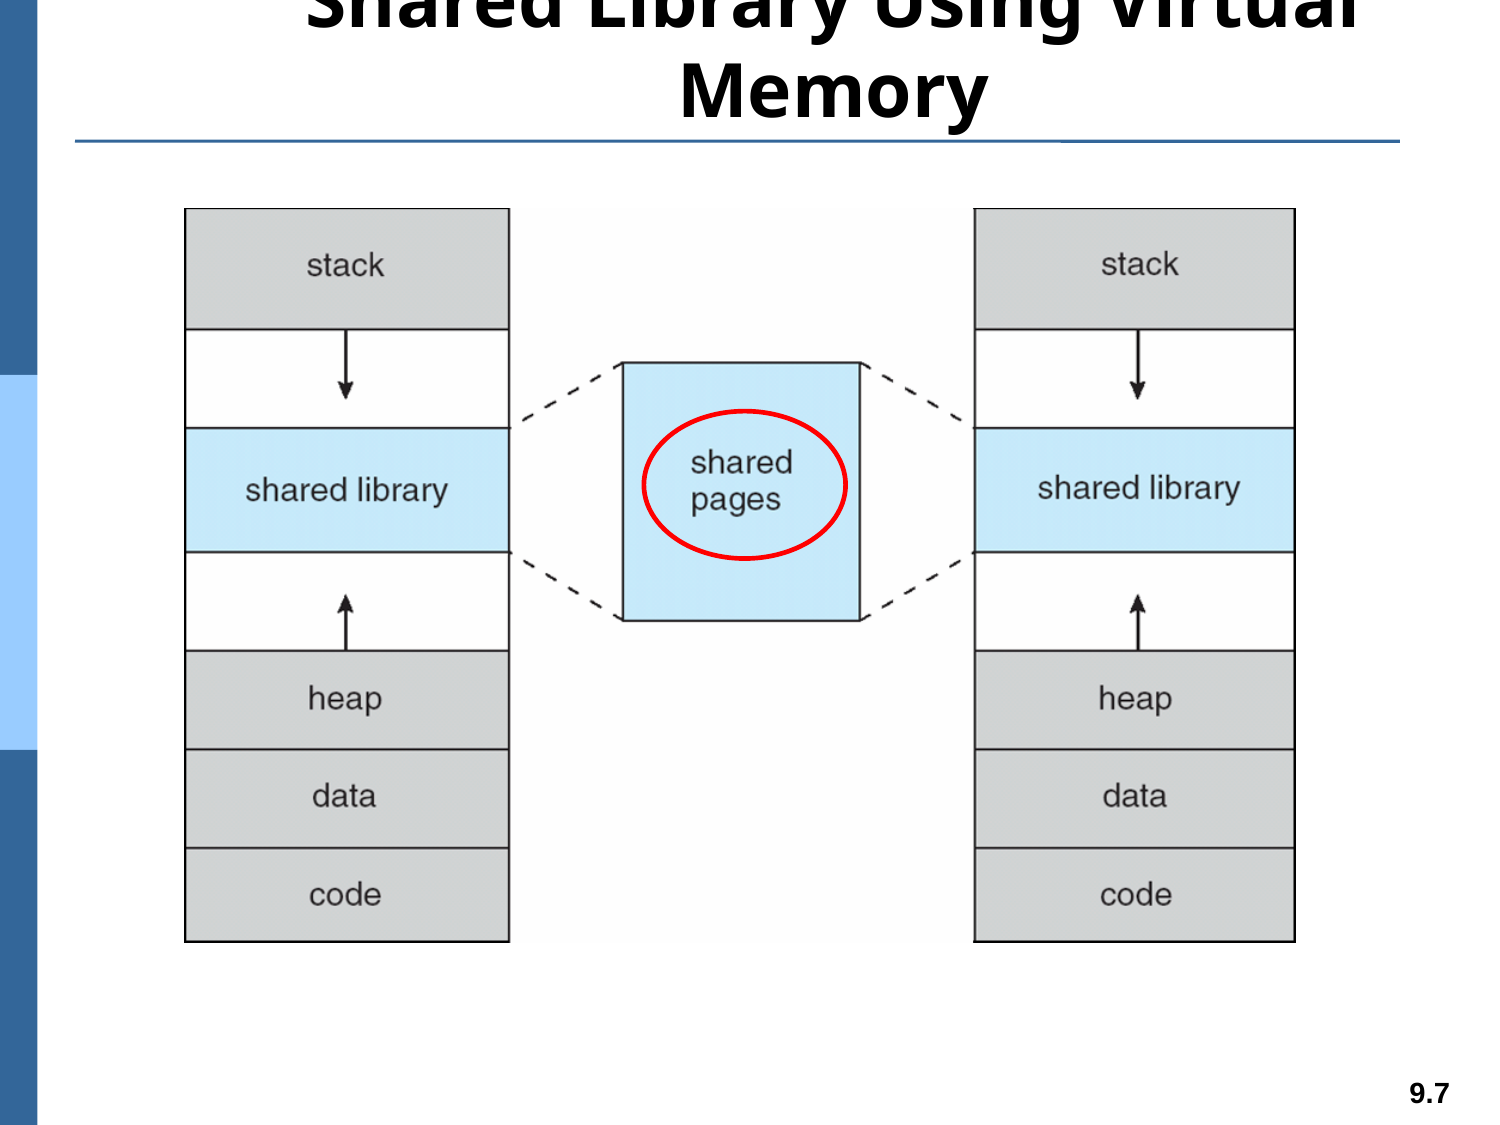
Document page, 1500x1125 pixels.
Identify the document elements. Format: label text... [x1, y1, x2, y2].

title Shared Library Using Virtual Memory [158, 45, 1500, 141]
picture [184, 208, 1296, 943]
